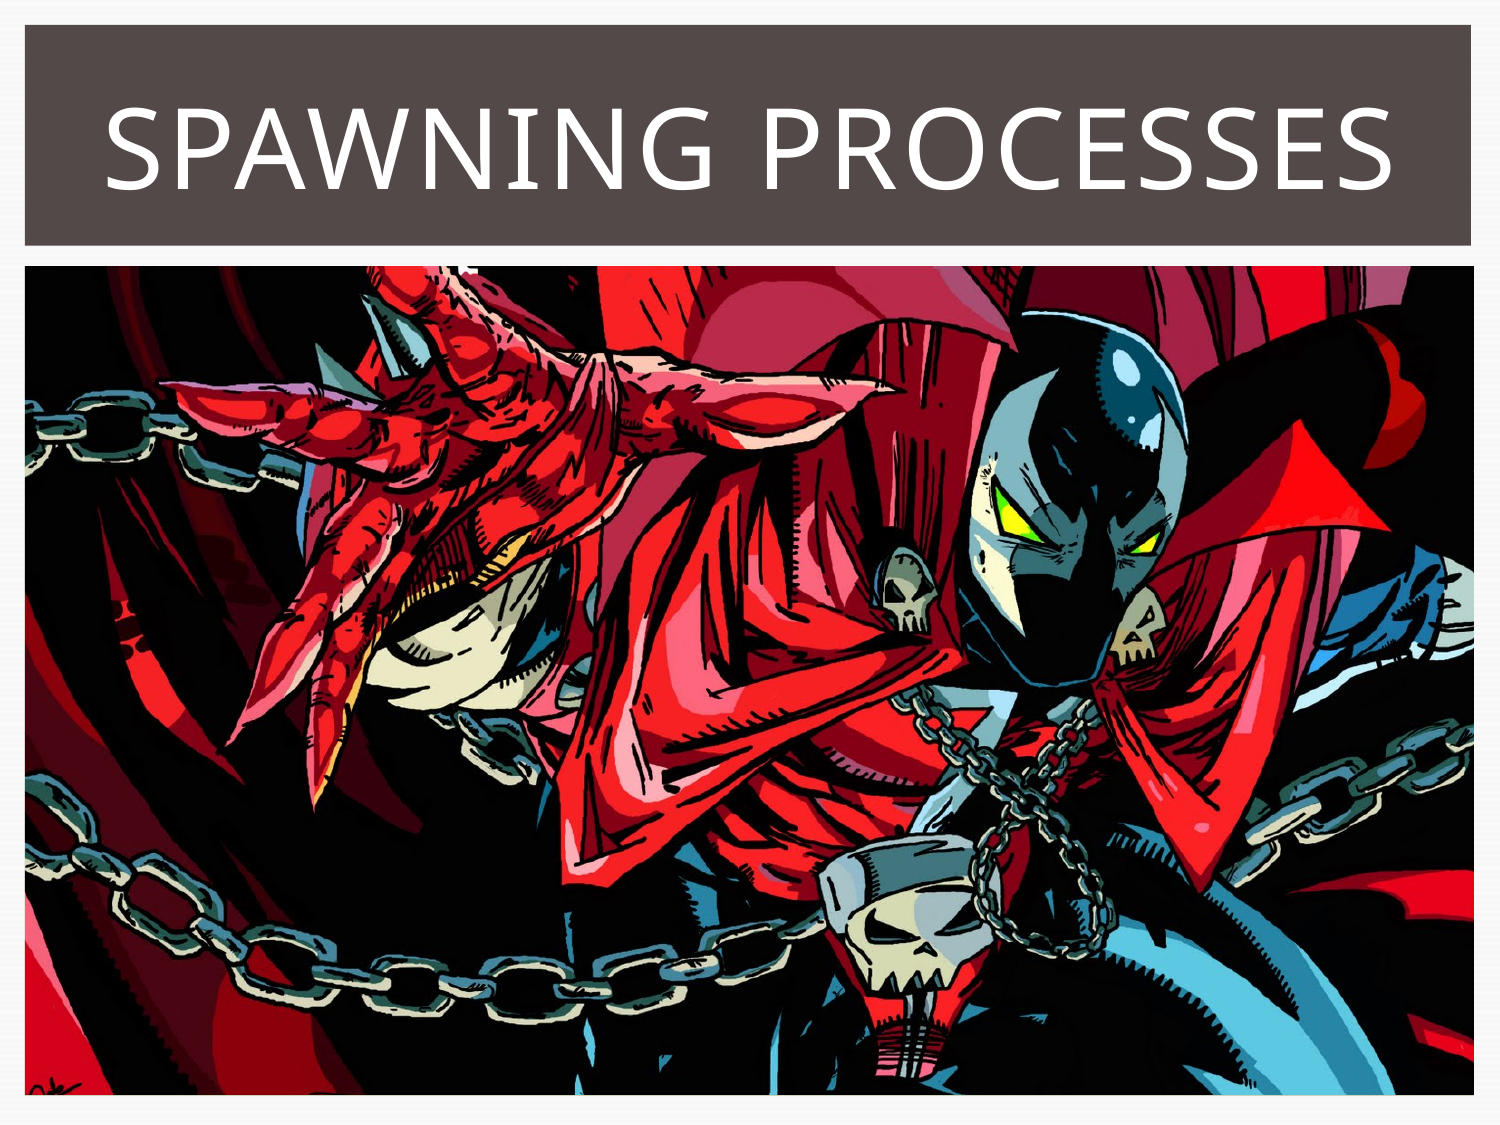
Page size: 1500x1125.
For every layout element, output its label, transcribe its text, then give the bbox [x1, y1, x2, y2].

title SPAWNING PROCESSES [62, 58, 1438, 232]
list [24, 265, 1475, 1096]
